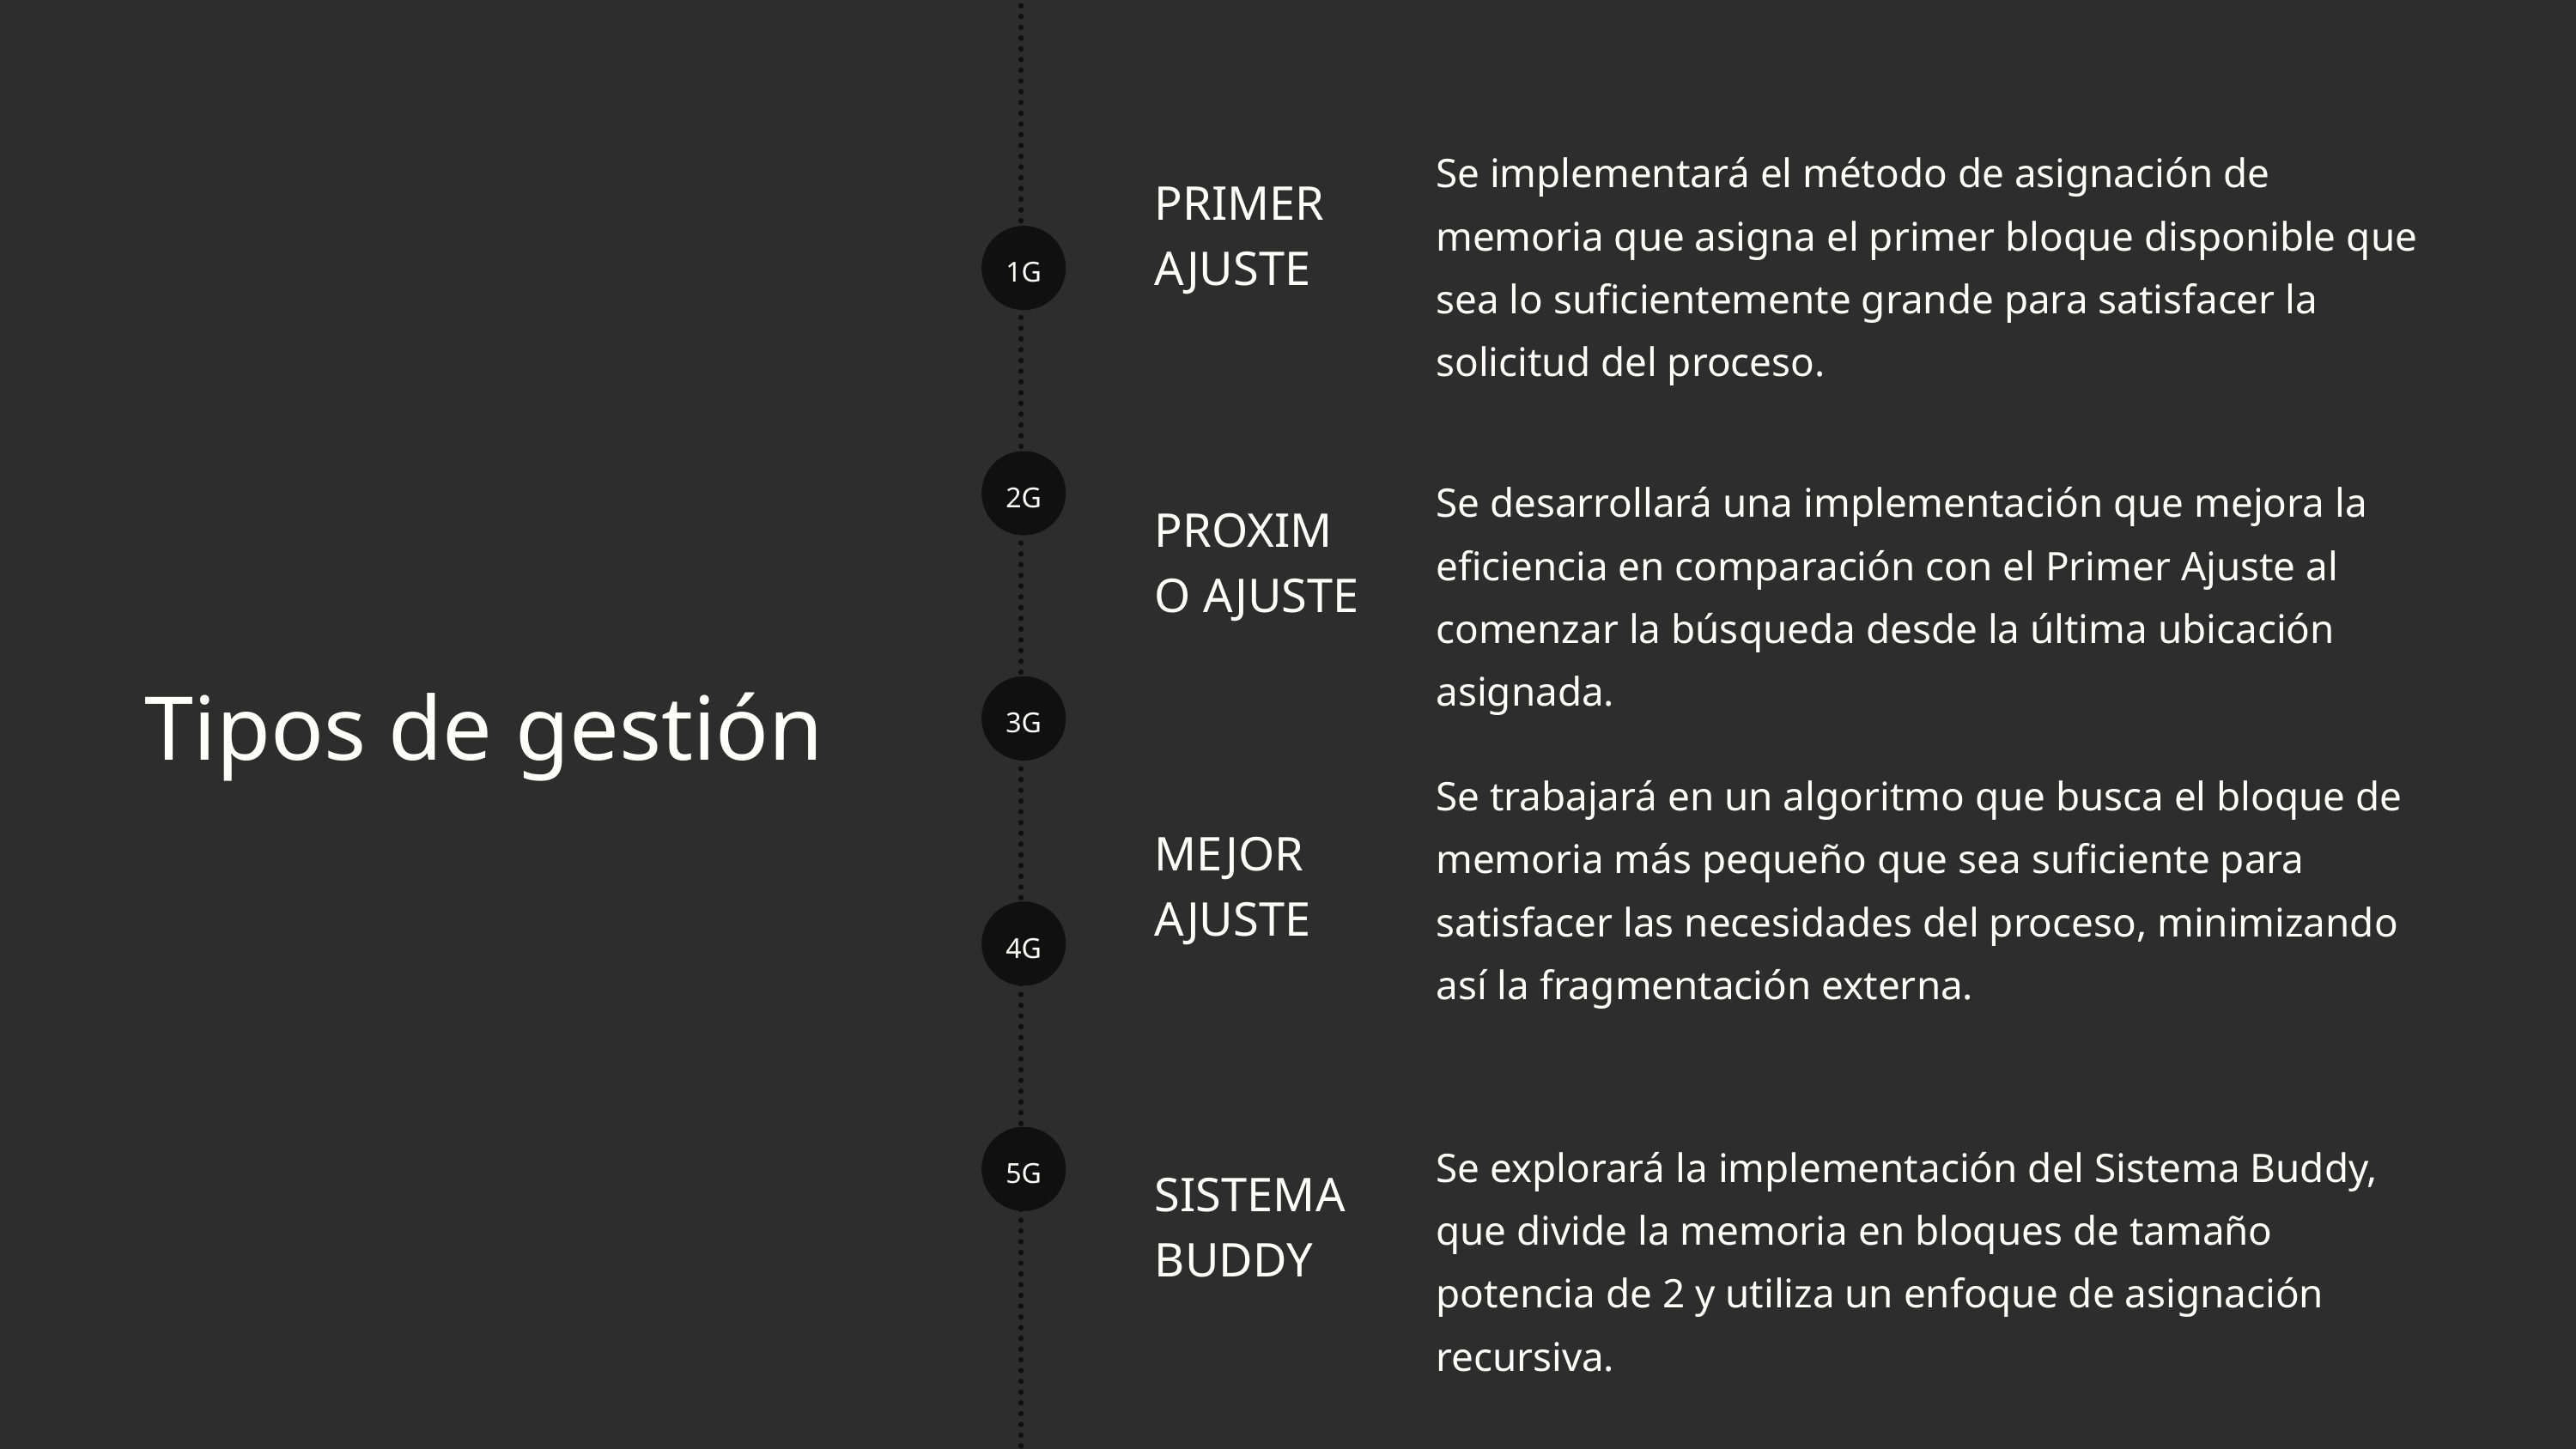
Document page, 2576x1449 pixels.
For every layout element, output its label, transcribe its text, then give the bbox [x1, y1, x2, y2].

text_box Se explorará la implementación del Sistema Buddy, que divide la memoria en bloques de tamaño potencia de 2 y utiliza un enfoque de asignación recursiva. [1436, 1127, 2432, 1379]
text_box Tipos de gestión [144, 664, 838, 779]
text_box Se desarrollará una implementación que mejora la eficiencia en comparación con el Primer Ajuste al comenzar la búsqueda desde la última ubicación asignada. [1436, 462, 2432, 714]
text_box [981, 1126, 1066, 1211]
text_box PRIMER AJUSTE [1154, 164, 1368, 294]
text_box MEJOR AJUSTE [1154, 815, 1368, 946]
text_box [981, 225, 1066, 311]
text_box Se trabajará en un algoritmo que busca el bloque de memoria más pequeño que sea suficiente para satisfacer las necesidades del proceso, minimizando así la fragmentación externa. [1436, 755, 2432, 1008]
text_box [981, 451, 1066, 536]
text_box PROXIMO AJUSTE [1154, 491, 1368, 621]
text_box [981, 676, 1066, 761]
text_box SISTEMA BUDDY [1154, 1155, 1368, 1287]
text_box Se implementará el método de asignación de memoria que asigna el primer bloque disponible que sea lo suficientemente grande para satisfacer la solicitud del proceso. [1436, 132, 2432, 385]
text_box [981, 900, 1066, 986]
